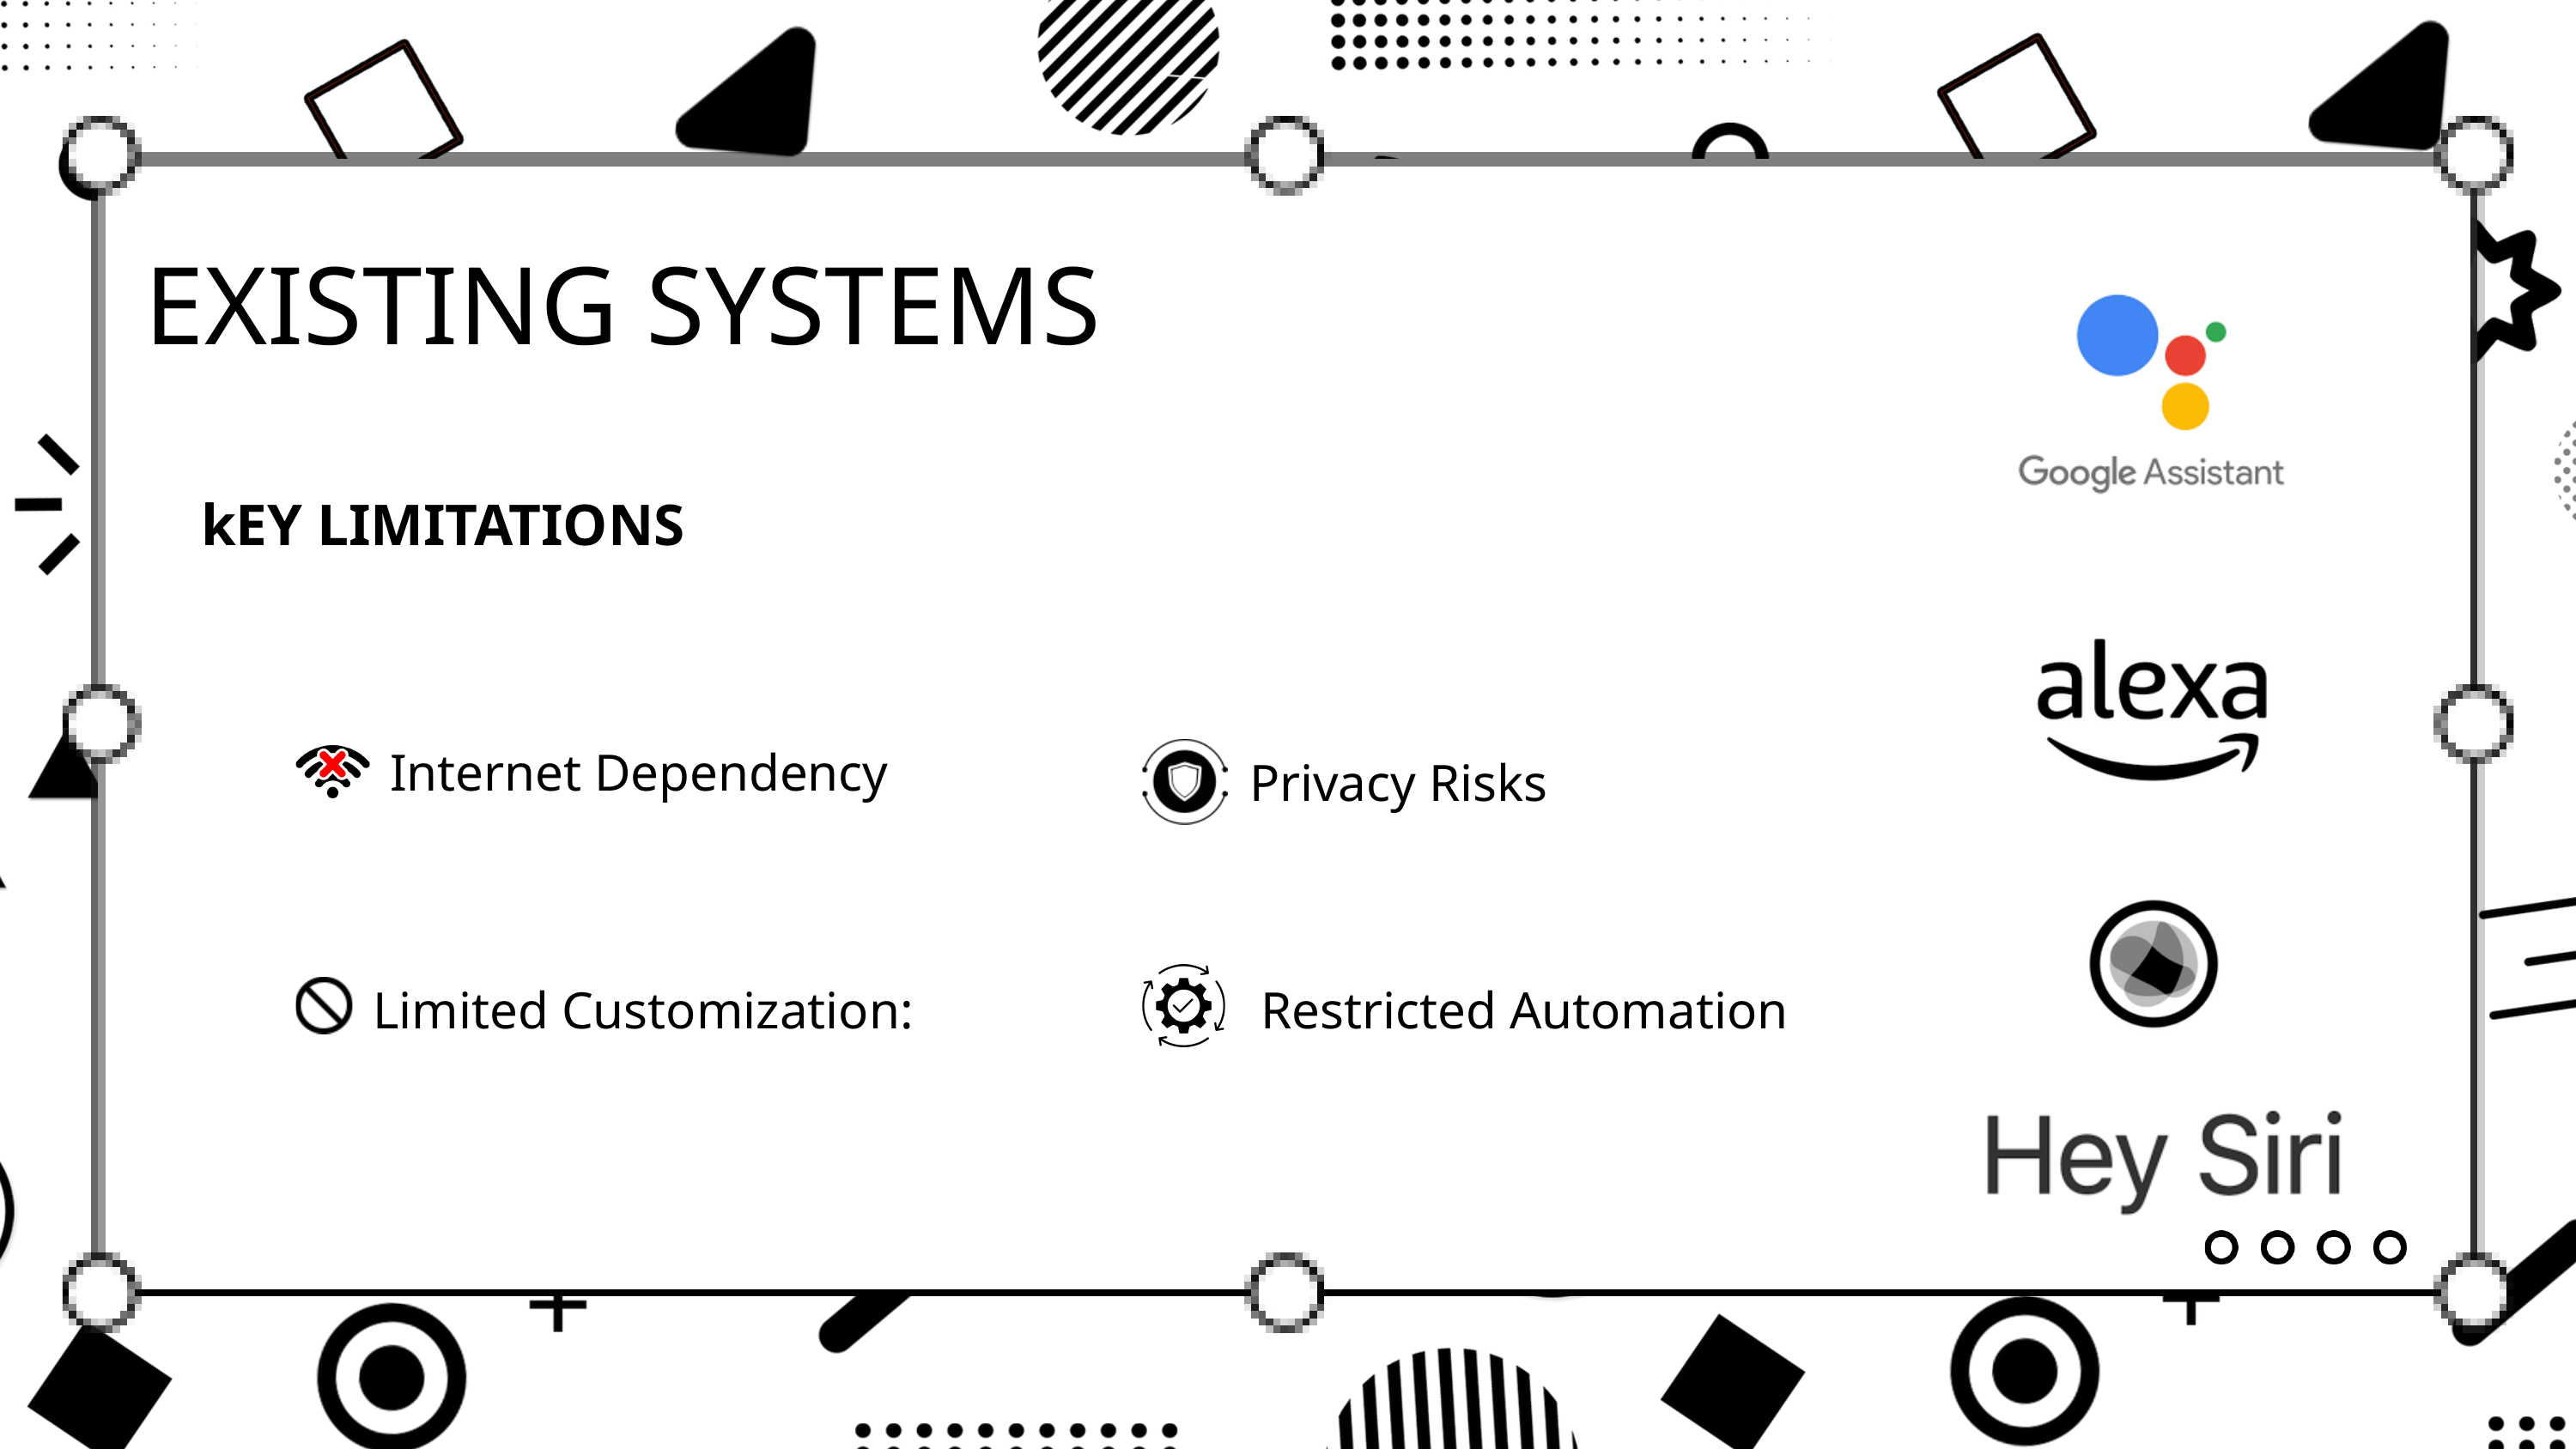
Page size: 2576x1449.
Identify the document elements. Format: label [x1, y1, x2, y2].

text_box [0, 0, 2576, 1449]
text_box [295, 739, 1870, 1047]
